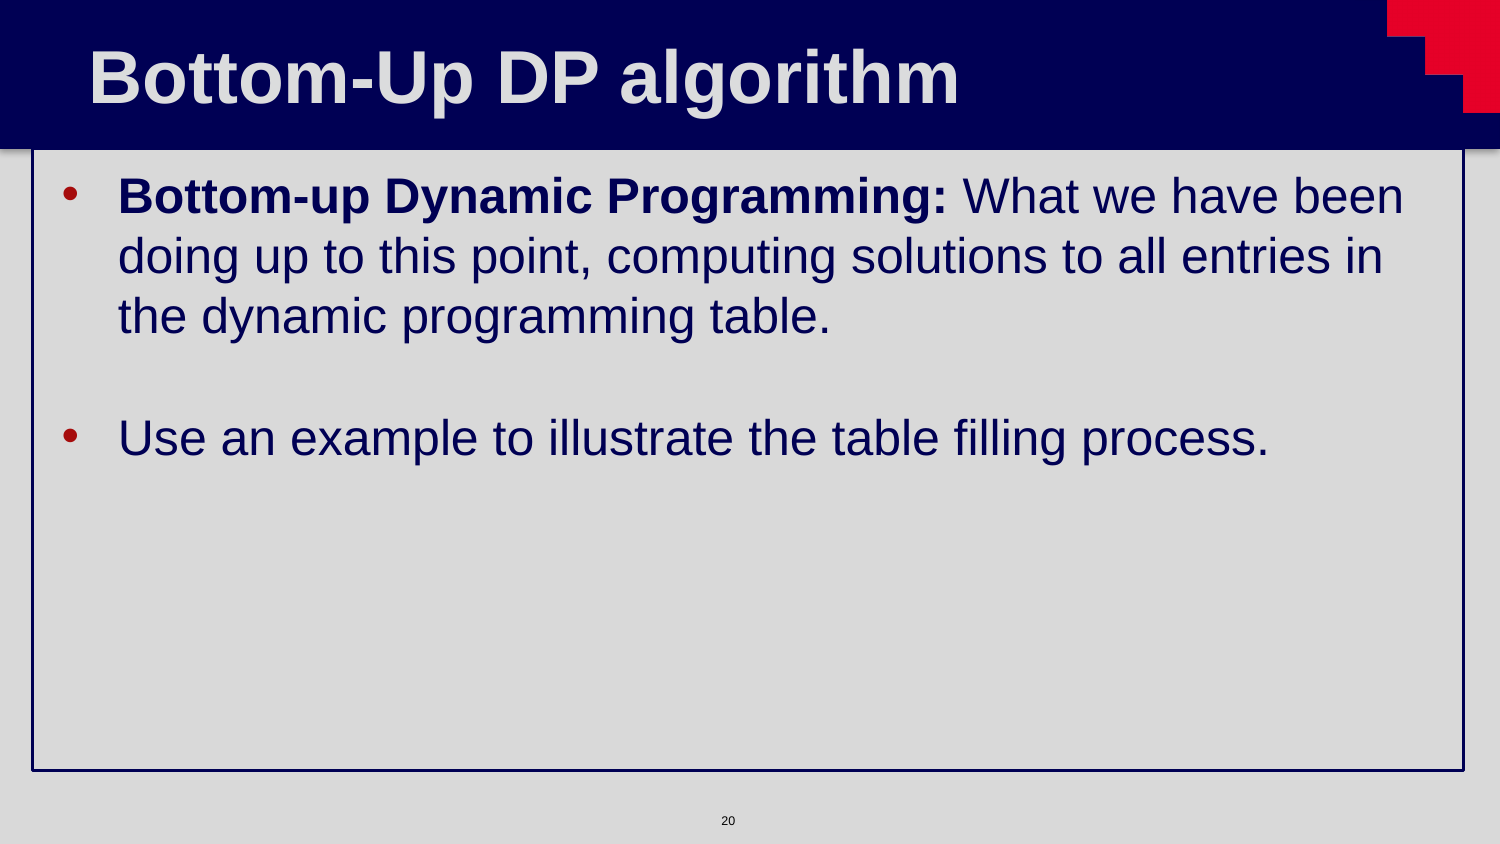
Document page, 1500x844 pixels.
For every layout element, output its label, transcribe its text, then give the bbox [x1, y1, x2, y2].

list Bottom-up Dynamic Programming: What we have been doing up to this point, computing solutions to all entries in the dynamic programming table. Use an example to illustrate the table filling process. [31, 146, 1465, 772]
title Bottom-Up DP algorithm [0, 0, 1356, 150]
picture [1387, 0, 1500, 113]
